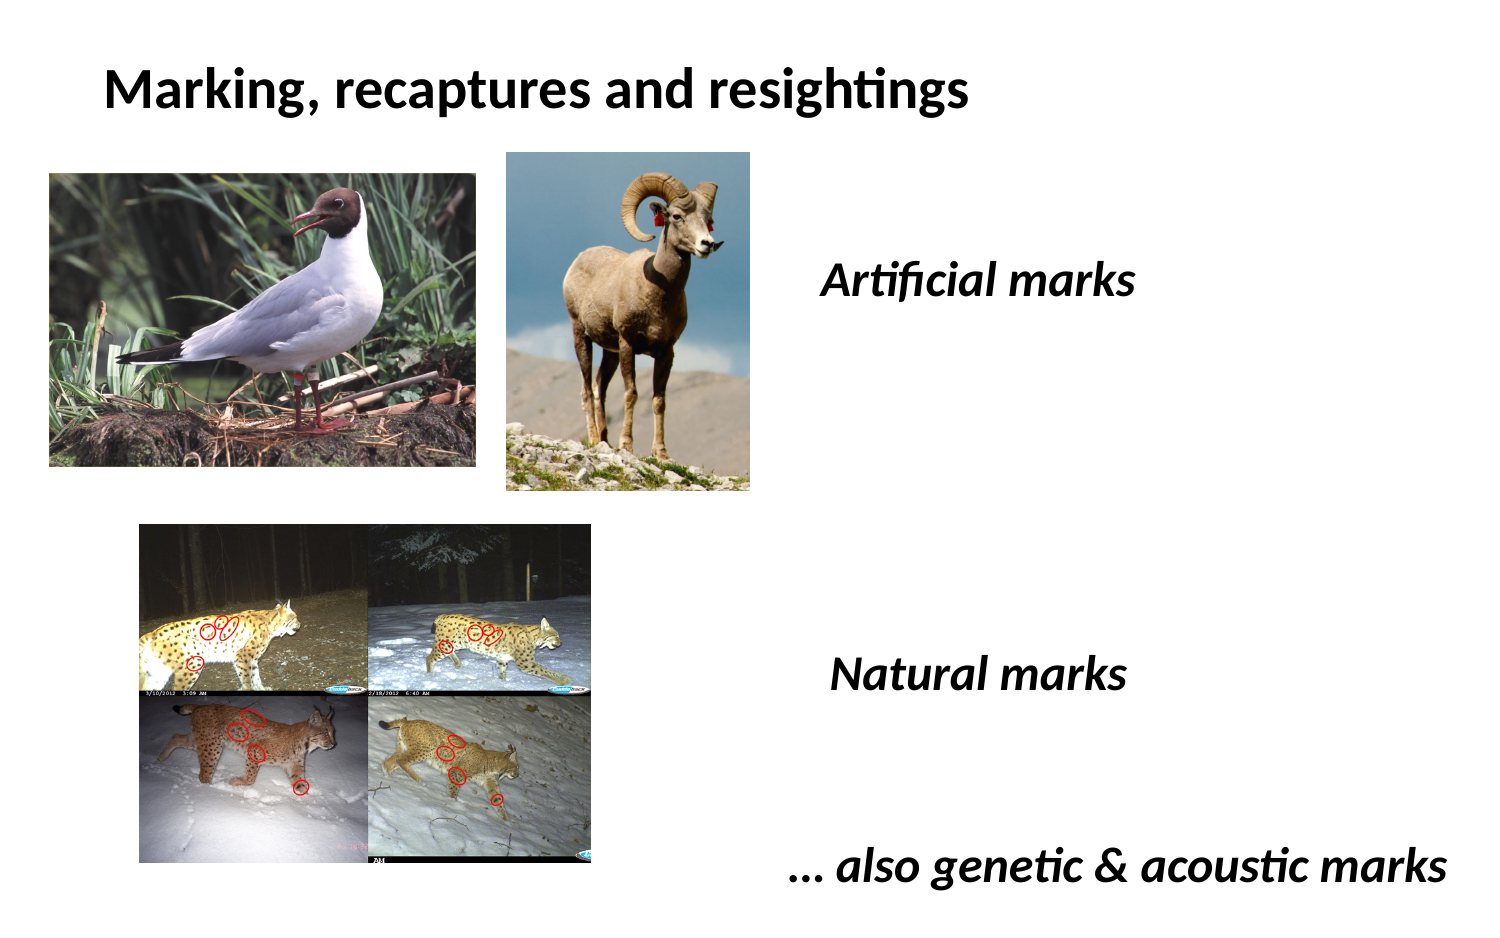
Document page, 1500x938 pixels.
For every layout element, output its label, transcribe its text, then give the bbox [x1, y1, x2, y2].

picture [506, 151, 751, 491]
text_box Marking, recaptures and resightings [88, 42, 1364, 200]
text_box Artificial marks [806, 239, 1151, 315]
picture [138, 524, 591, 864]
text_box … also genetic & acoustic marks [774, 825, 1463, 900]
picture [49, 172, 476, 467]
text_box Natural marks [814, 633, 1143, 708]
